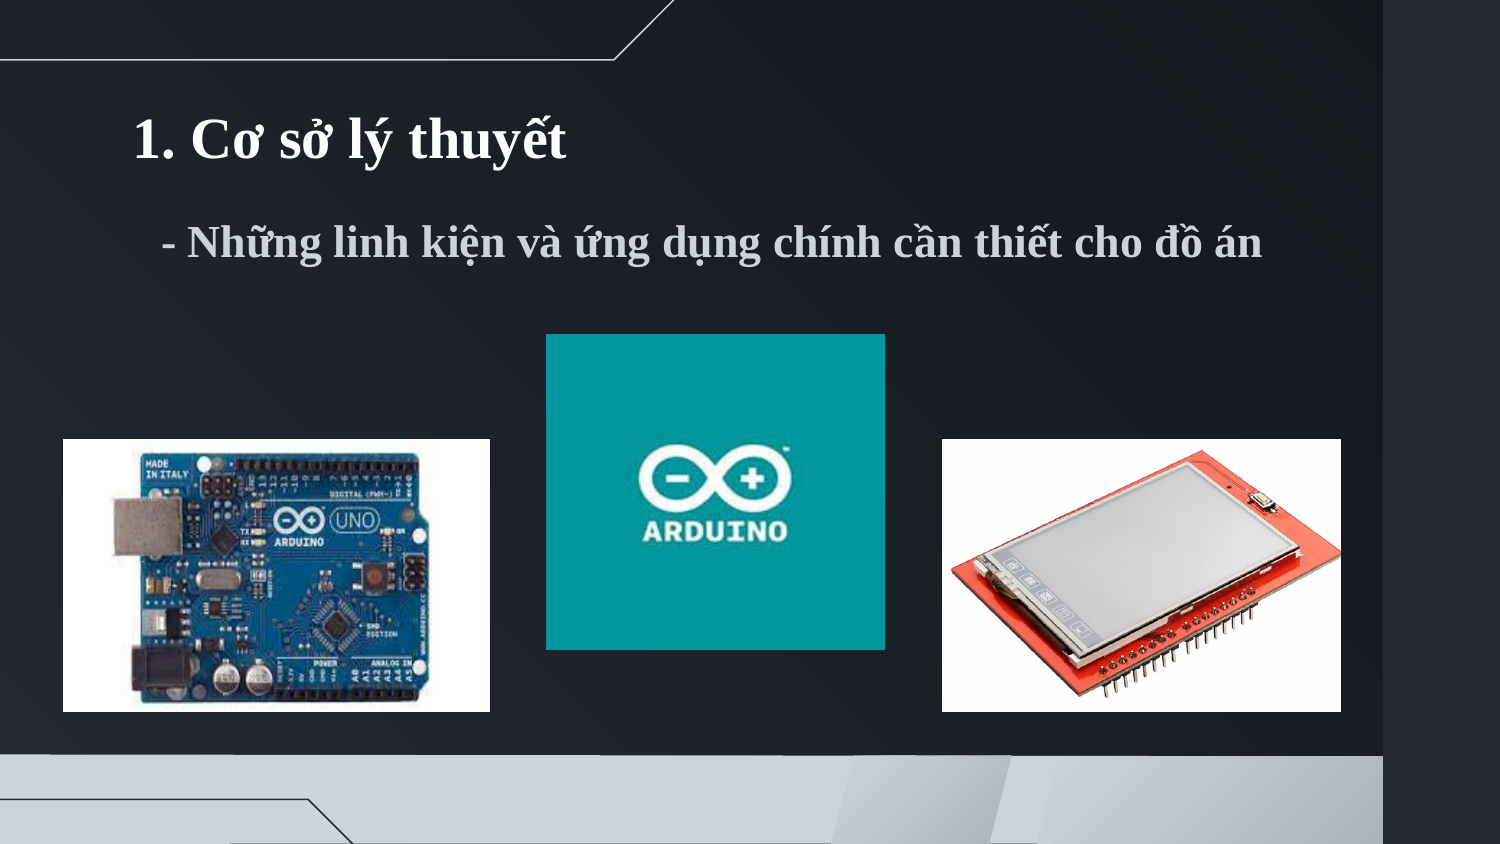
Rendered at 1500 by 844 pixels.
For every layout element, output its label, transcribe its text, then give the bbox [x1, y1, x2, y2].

picture [546, 333, 885, 650]
title 1. Cơ sở lý thuyết [117, 85, 943, 269]
picture [941, 439, 1341, 712]
picture [62, 439, 490, 712]
subtitle - Những linh kiện và ứng dụng chính cần thiết cho đồ án [145, 214, 1304, 282]
